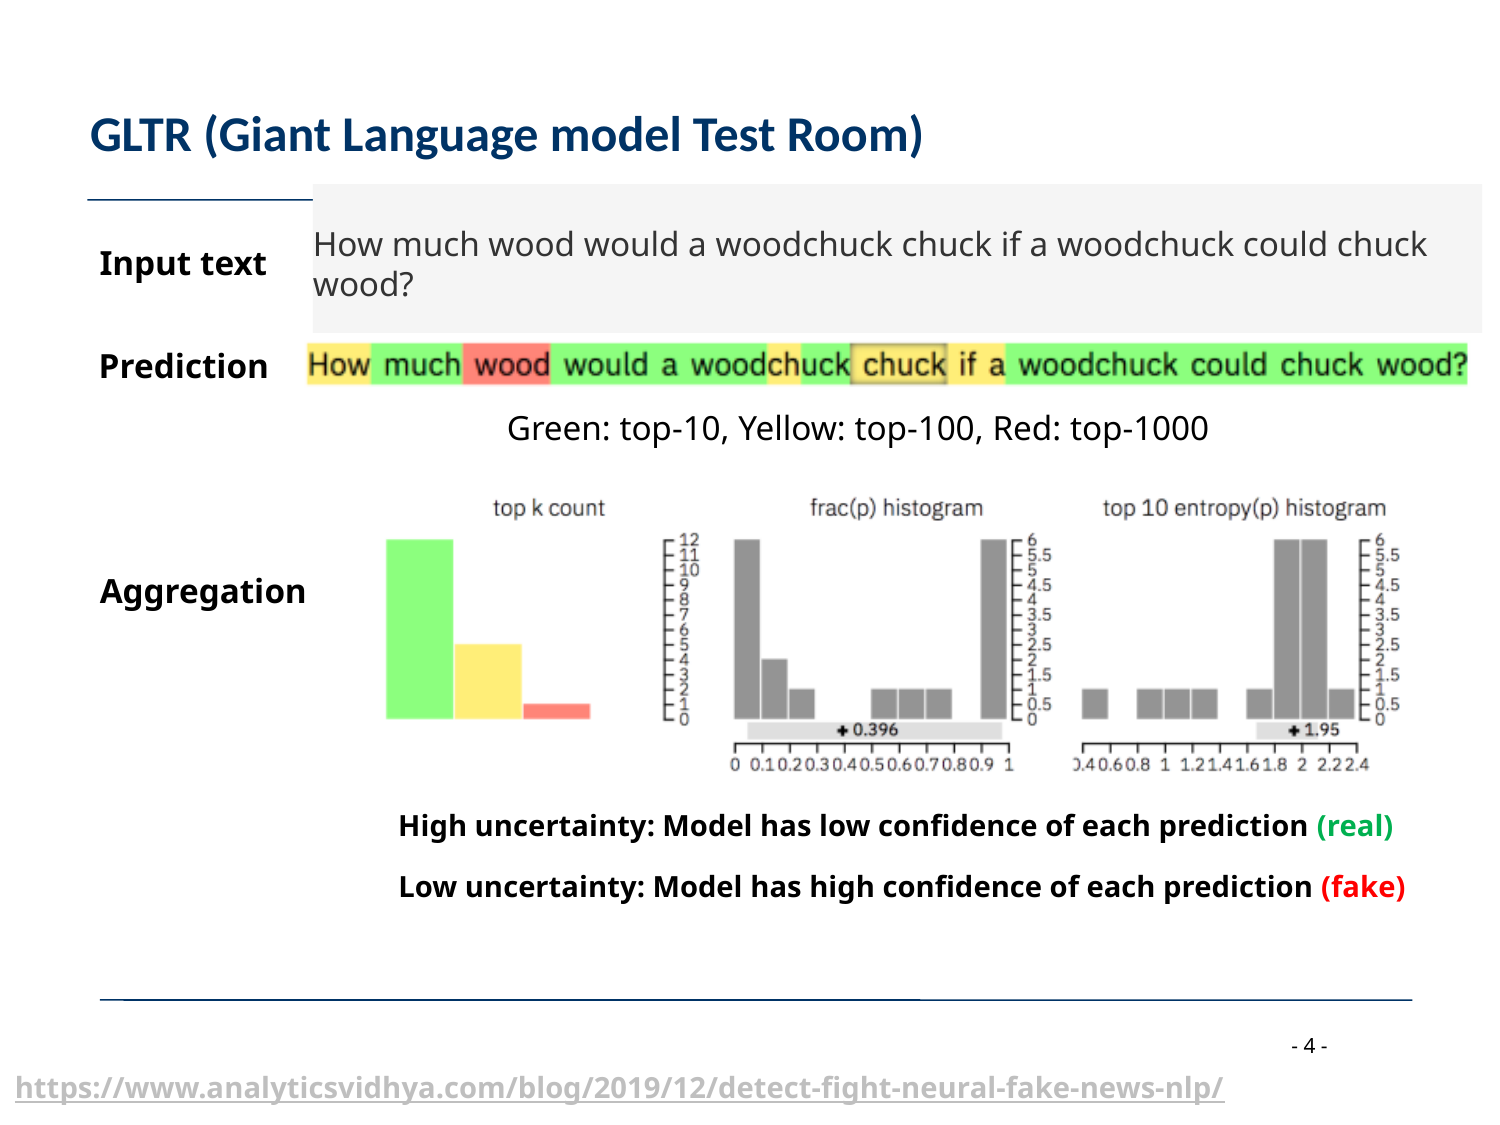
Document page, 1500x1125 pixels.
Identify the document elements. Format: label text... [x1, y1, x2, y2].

text_box How much wood would a woodchuck chuck if a woodchuck could chuck wood? [312, 184, 1483, 331]
text_box Low uncertainty: Model has high confidence of each prediction (fake) [383, 860, 1421, 911]
text_box Green: top-10, Yellow: top-100, Red: top-1000 [492, 408, 1226, 453]
picture [305, 454, 1459, 790]
title GLTR (Giant Language model Test Room) [75, 37, 1425, 225]
text_box High uncertainty: Model has low confidence of each prediction (real) [383, 799, 1409, 850]
text_box Aggregation [85, 562, 299, 618]
text_box Prediction [83, 338, 285, 393]
text_box https://www.analyticsvidhya.com/blog/2019/12/detect-fight-neural-fake-news-nlp/ [0, 1062, 1500, 1117]
text_box Input text [84, 235, 283, 290]
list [294, 333, 1500, 400]
